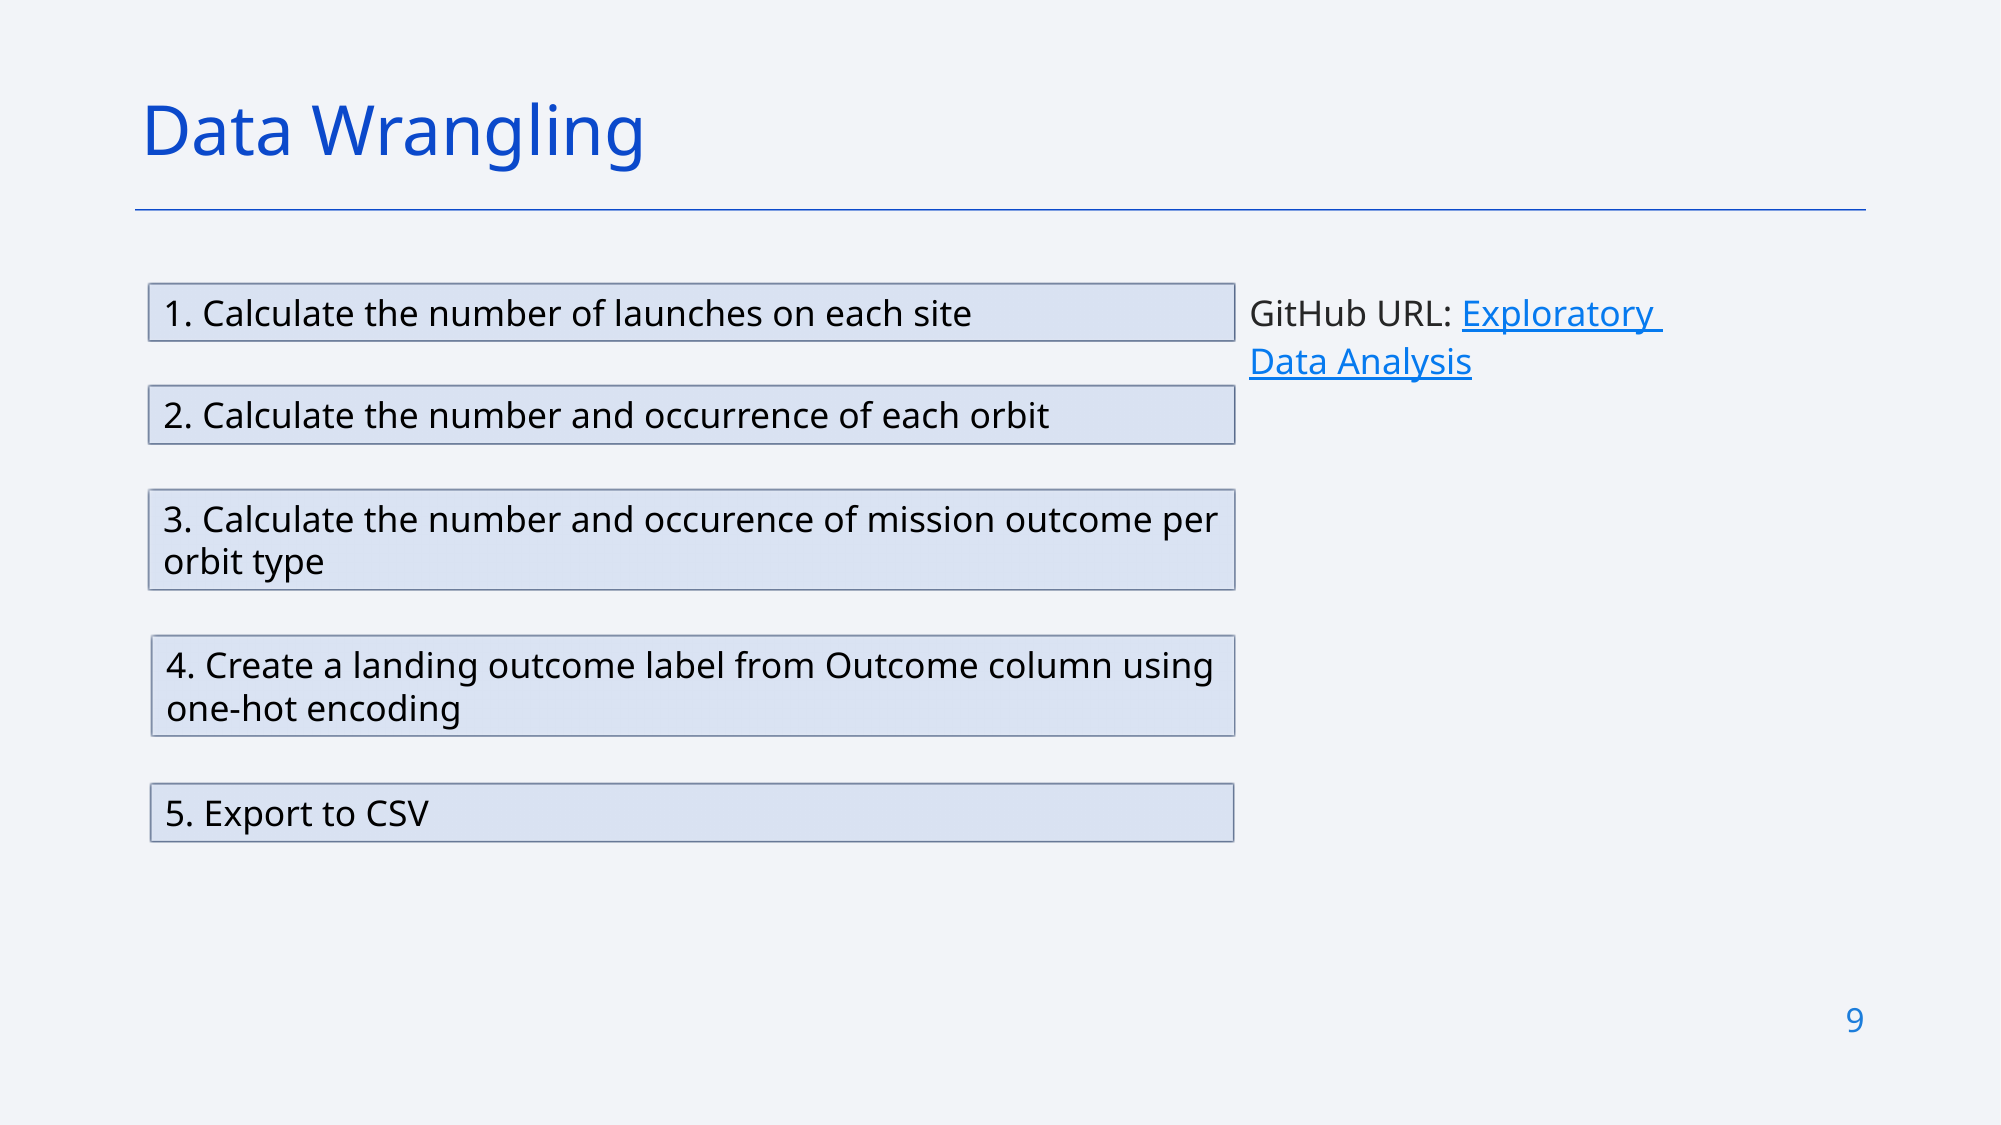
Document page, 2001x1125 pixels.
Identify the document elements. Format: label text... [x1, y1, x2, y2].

picture [0, 0, 2001, 1125]
text_box 5. Export to CSV [155, 788, 1231, 839]
text_box 4. Create a landing outcome label from Outcome column using one-hot encoding [157, 642, 1231, 732]
list GitHub URL: Exploratory Data Analysis [1234, 283, 1852, 1014]
text_box 3. Calculate the number and occurence of mission outcome per orbit type [154, 496, 1231, 586]
text_box 1. Calculate the number of launches on each site [152, 287, 1232, 338]
text_box 2. Calculate the number and occurrence of each orbit [152, 390, 1232, 441]
slide_number 9 [1429, 988, 1880, 1055]
text_box Data Wrangling [126, 88, 1852, 179]
